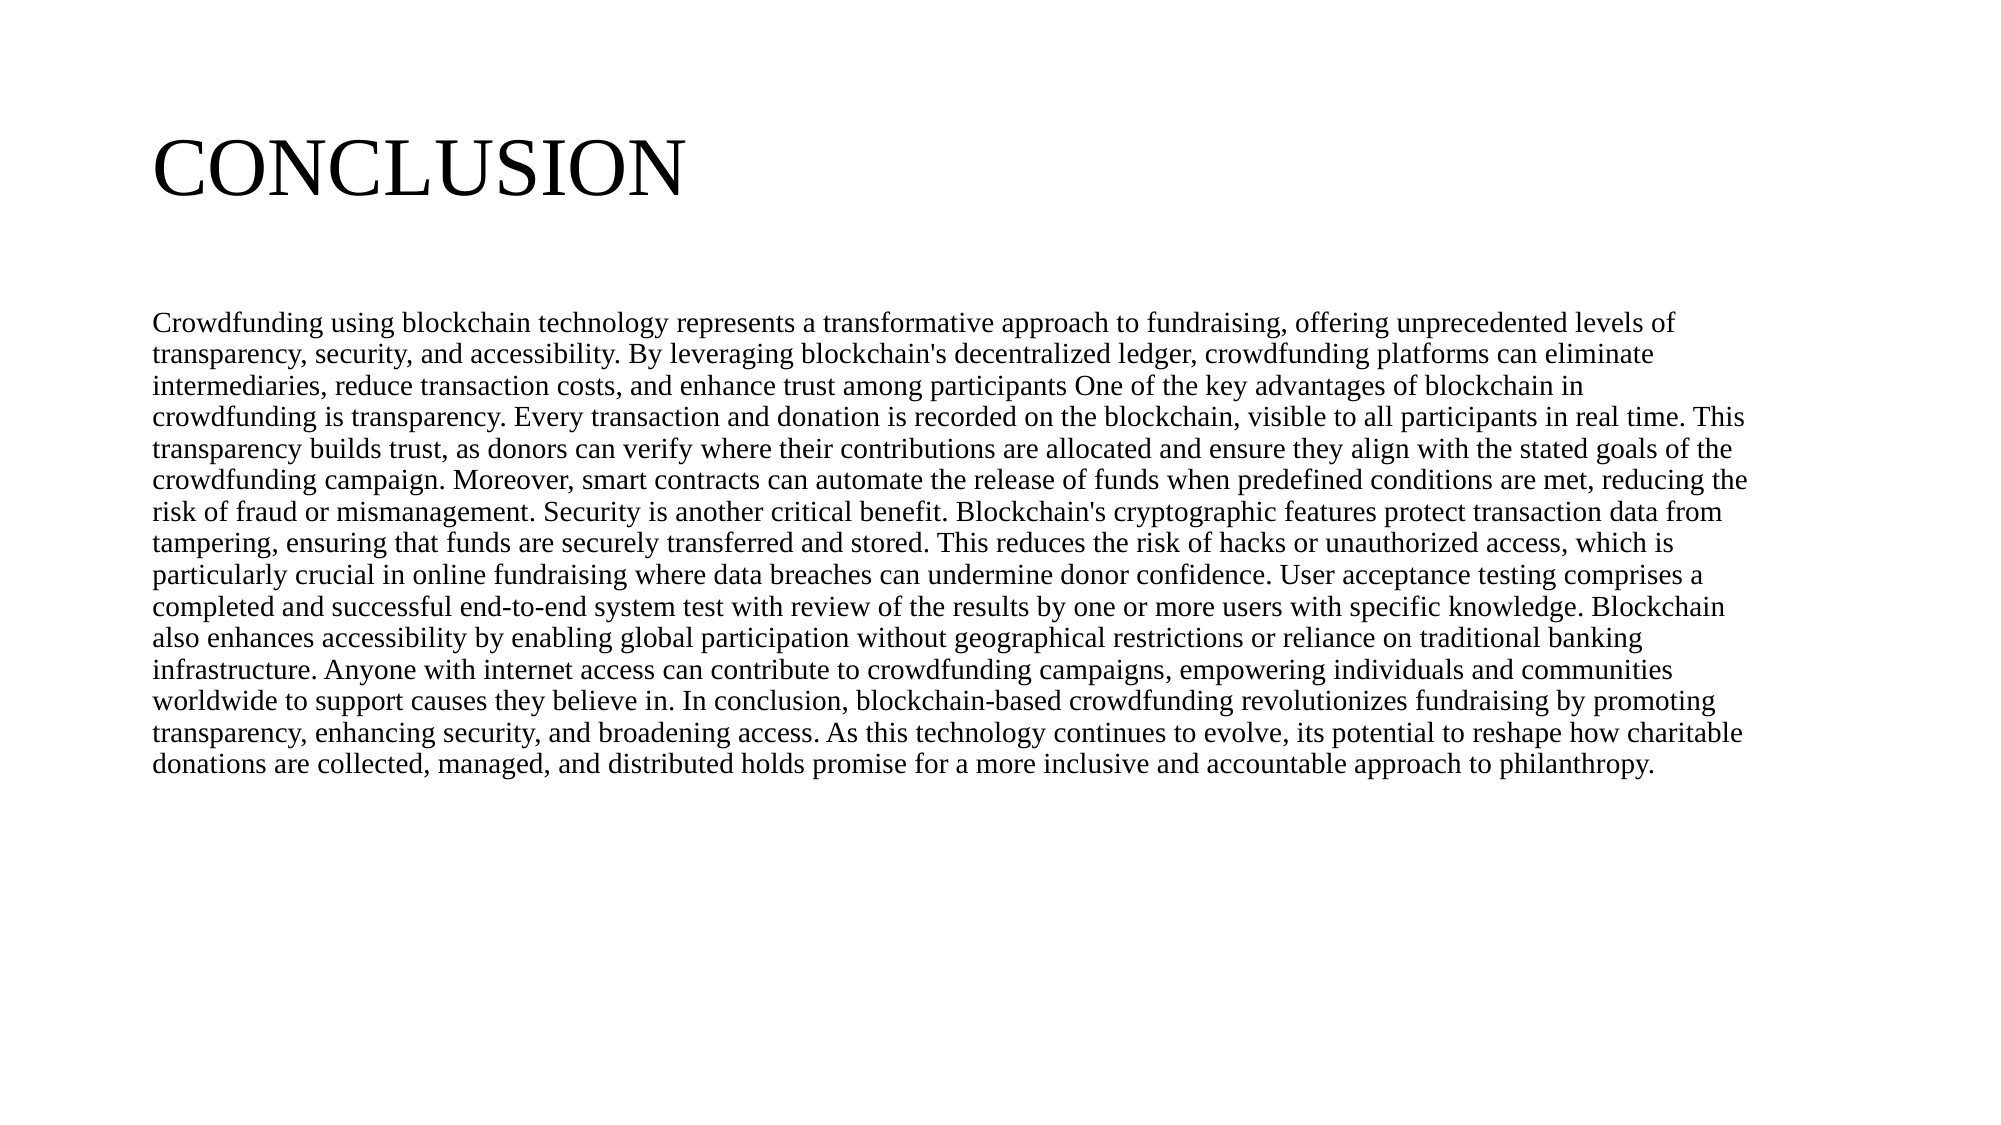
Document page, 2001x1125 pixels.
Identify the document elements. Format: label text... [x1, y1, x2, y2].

title CONCLUSION [137, 59, 1863, 278]
list Crowdfunding using blockchain technology represents a transformative approach to fundraising, offering unprecedented levels of transparency, security, and accessibility. By leveraging blockchain's decentralized ledger, crowdfunding platforms can eliminate intermediaries, reduce transaction costs, and enhance trust among participants One of the key advantages of blockchain in crowdfunding is transparency. Every transaction and donation is recorded on the blockchain, visible to all participants in real time. This transparency builds trust, as donors can verify where their contributions are allocated and ensure they align with the stated goals of the crowdfunding campaign. Moreover, smart contracts can automate the release of funds when predefined conditions are met, reducing the risk of fraud or mismanagement. Security is another critical benefit. Blockchain's cryptographic features protect transaction data from tampering, ensuring that funds are securely transferred and stored. This reduces the risk of hacks or unauthorized access, which is particularly crucial in online fundraising where data breaches can undermine donor confidence. User acceptance testing comprises a completed and successful end-to-end system test with review of the results by one or more users with specific knowledge. Blockchain also enhances accessibility by enabling global participation without geographical restrictions or reliance on traditional banking infrastructure. Anyone with internet access can contribute to crowdfunding campaigns, empowering individuals and communities worldwide to support causes they believe in. In conclusion, blockchain-based crowdfunding revolutionizes fundraising by promoting transparency, enhancing security, and broadening access. As this technology continues to evolve, its potential to reshape how charitable donations are collected, managed, and distributed holds promise for a more inclusive and accountable approach to philanthropy. [137, 299, 1771, 1014]
